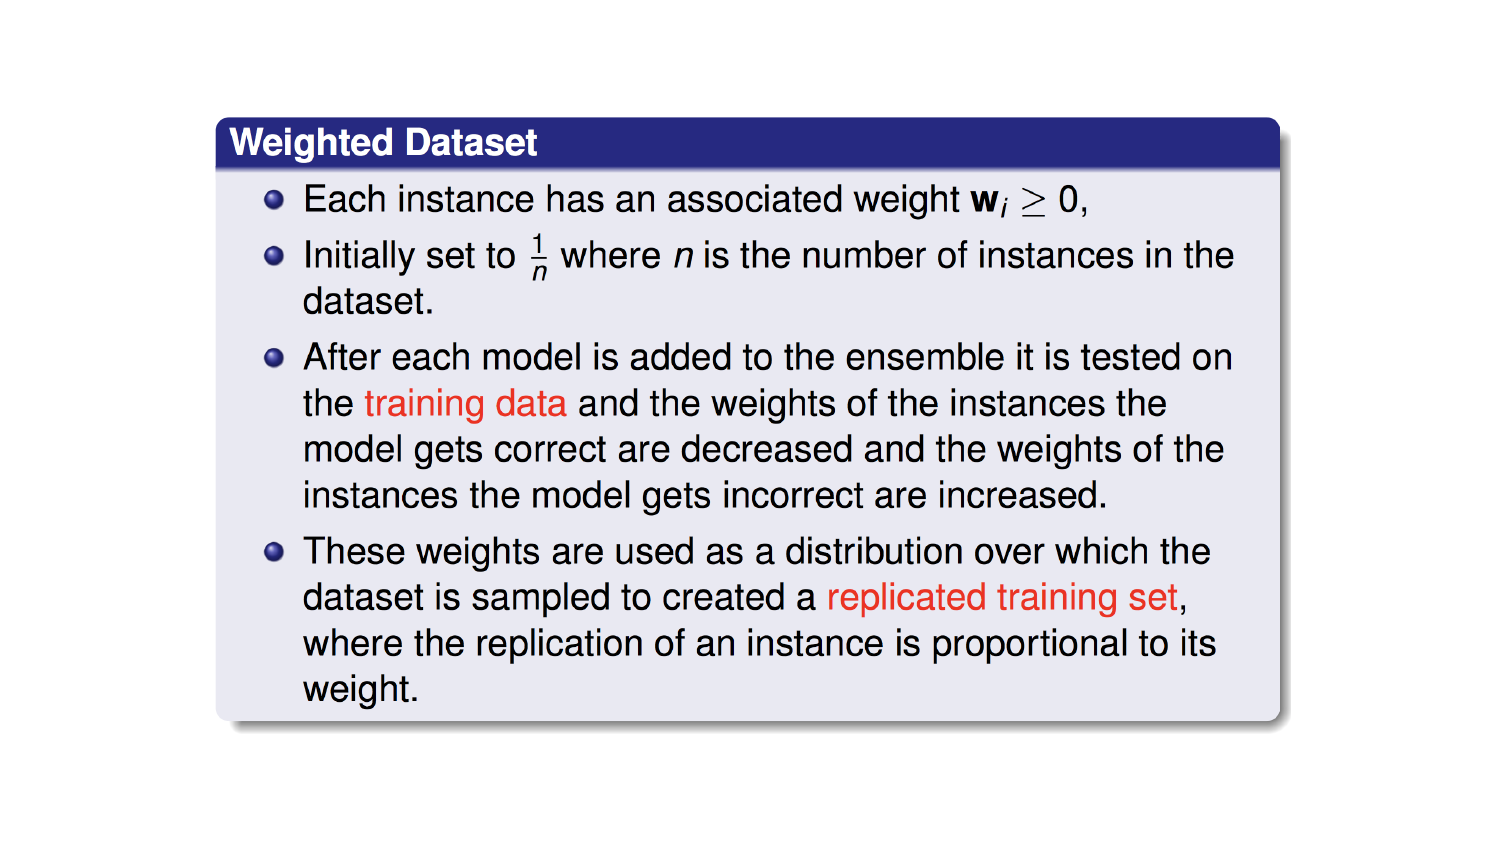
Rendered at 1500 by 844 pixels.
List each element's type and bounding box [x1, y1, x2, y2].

picture [209, 110, 1291, 734]
